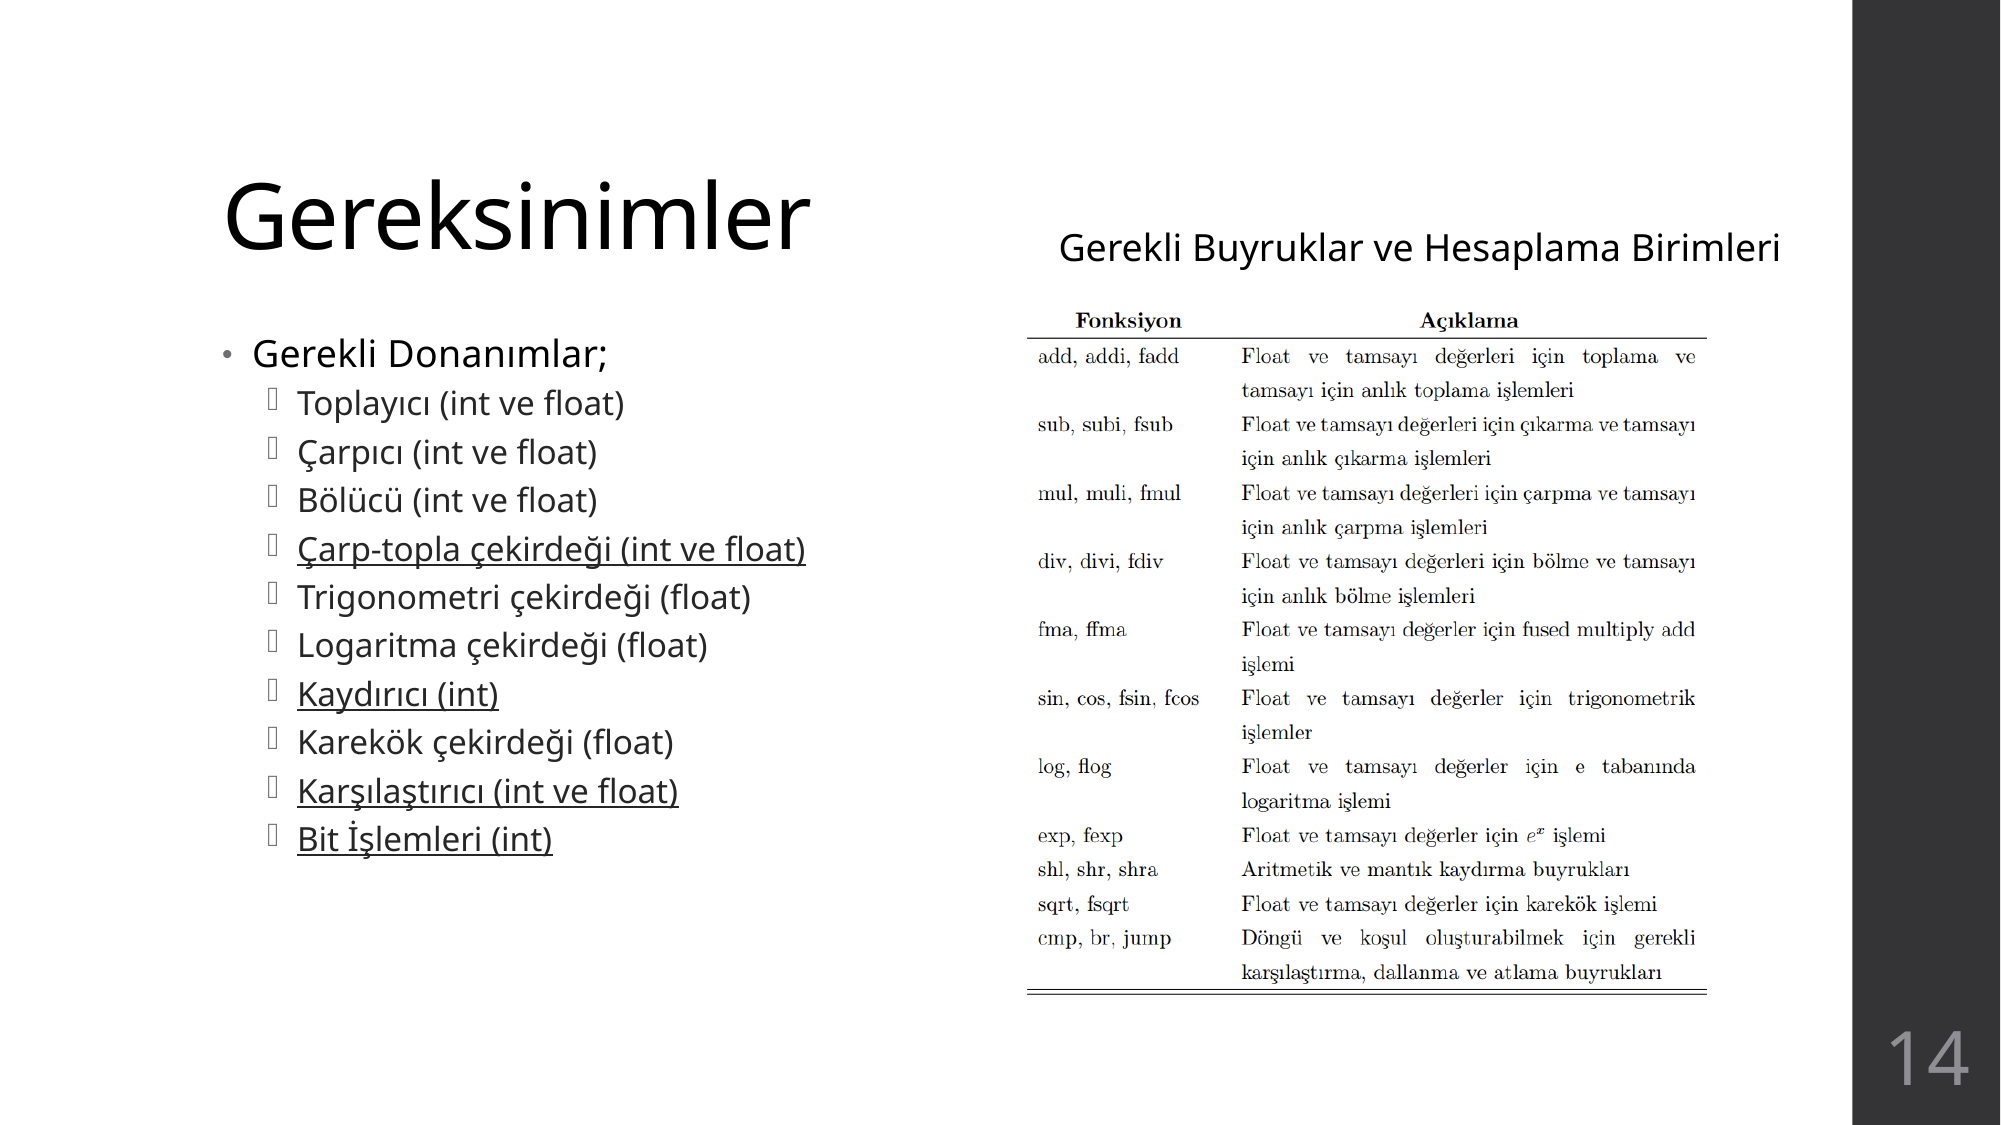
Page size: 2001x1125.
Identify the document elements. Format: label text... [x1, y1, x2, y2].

title Gereksinimler [206, 60, 1797, 278]
picture [989, 276, 1736, 1037]
slide_number 14 [1852, 1012, 2000, 1110]
text_box Gerekli Buyruklar ve Hesaplama Birimleri [845, 216, 1797, 277]
list Gerekli Donanımlar; Toplayıcı (int ve float) Çarpıcı (int ve float) Bölücü (int ve float) Çarp-topla çekirdeği (int ve float) Trigonometri çekirdeği (float) Logaritma çekirdeği (float) Kaydırıcı (int) Karekök çekirdeği (float) Karşılaştırıcı (int ve float) Bit İşlemleri (int) [206, 326, 895, 1041]
